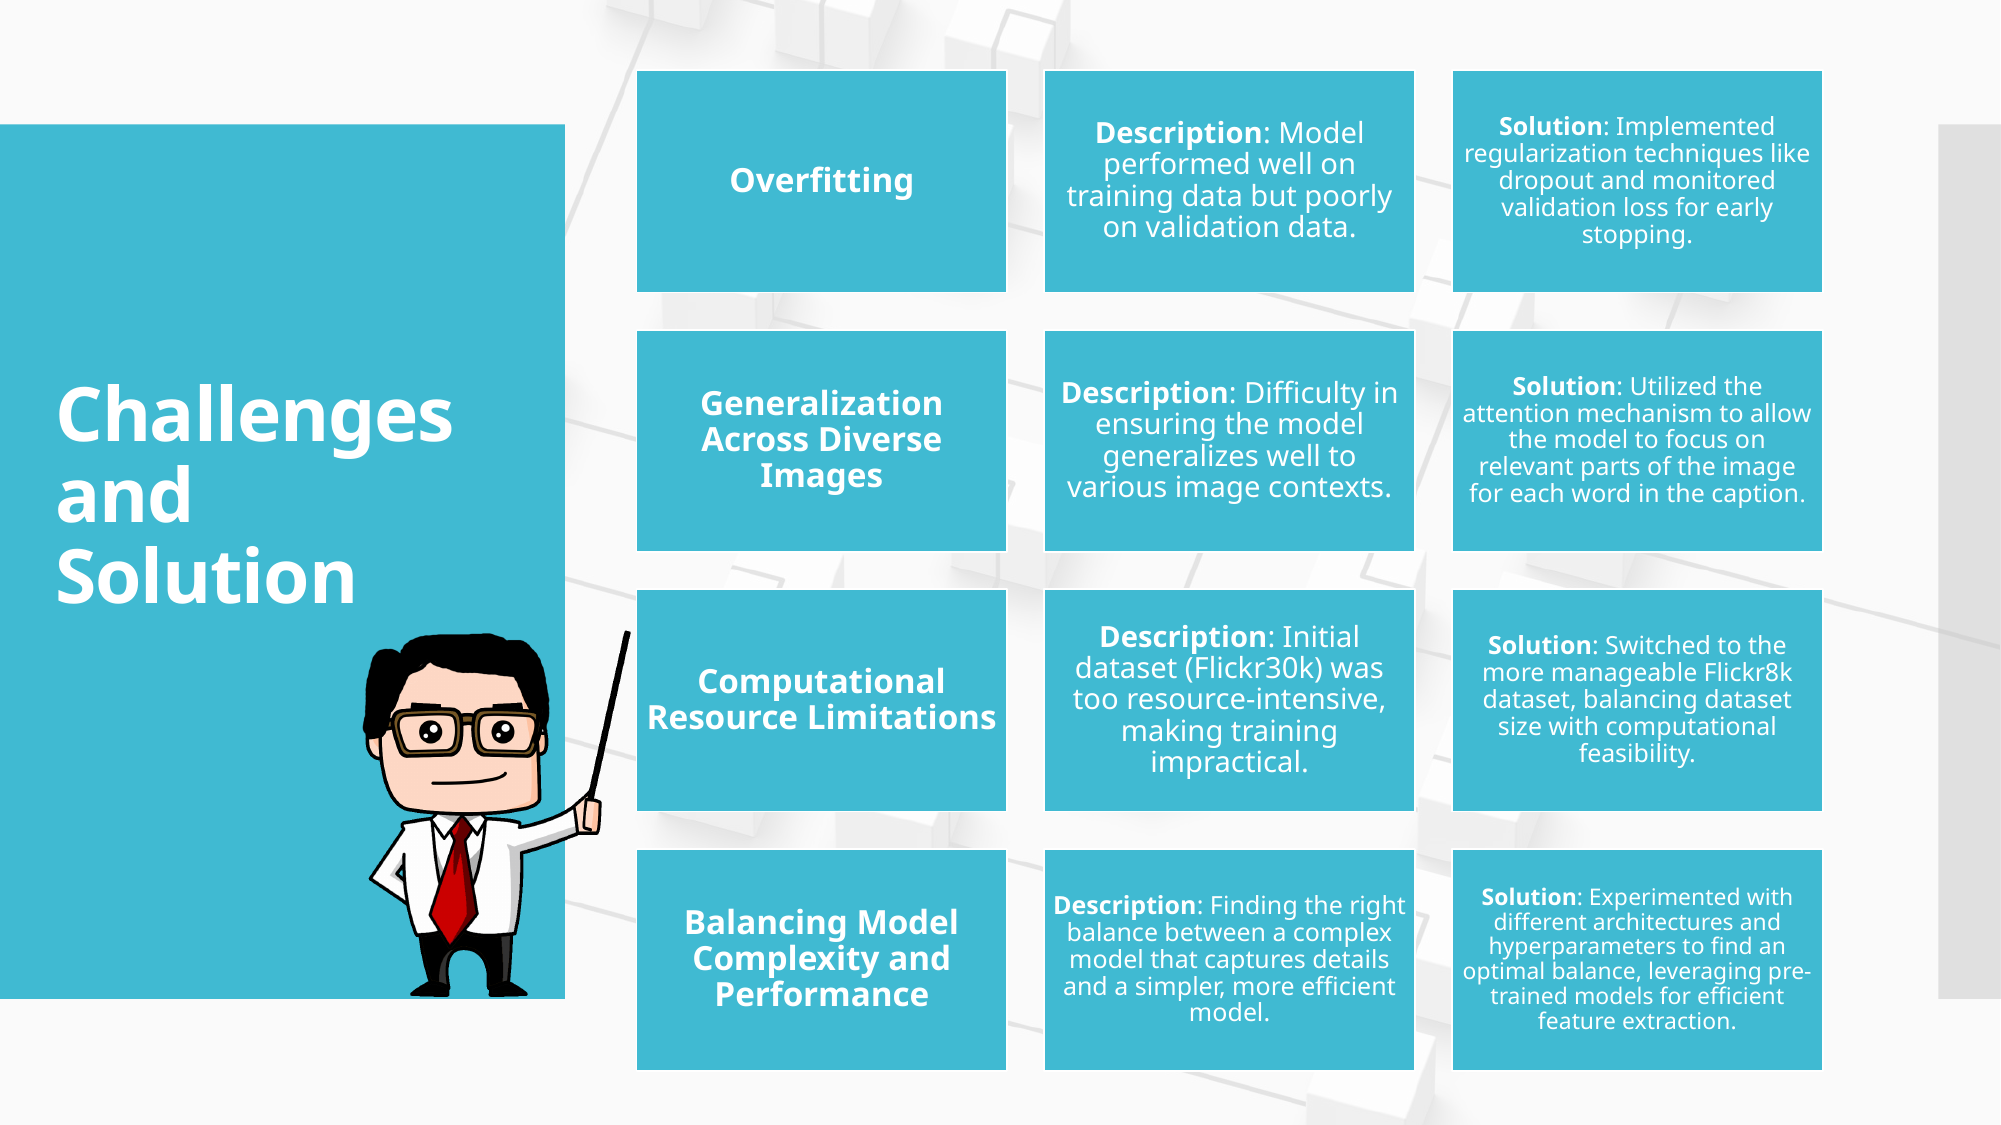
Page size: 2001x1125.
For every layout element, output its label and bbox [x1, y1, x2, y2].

picture [0, 0, 2000, 1125]
list [606, 69, 1854, 1072]
